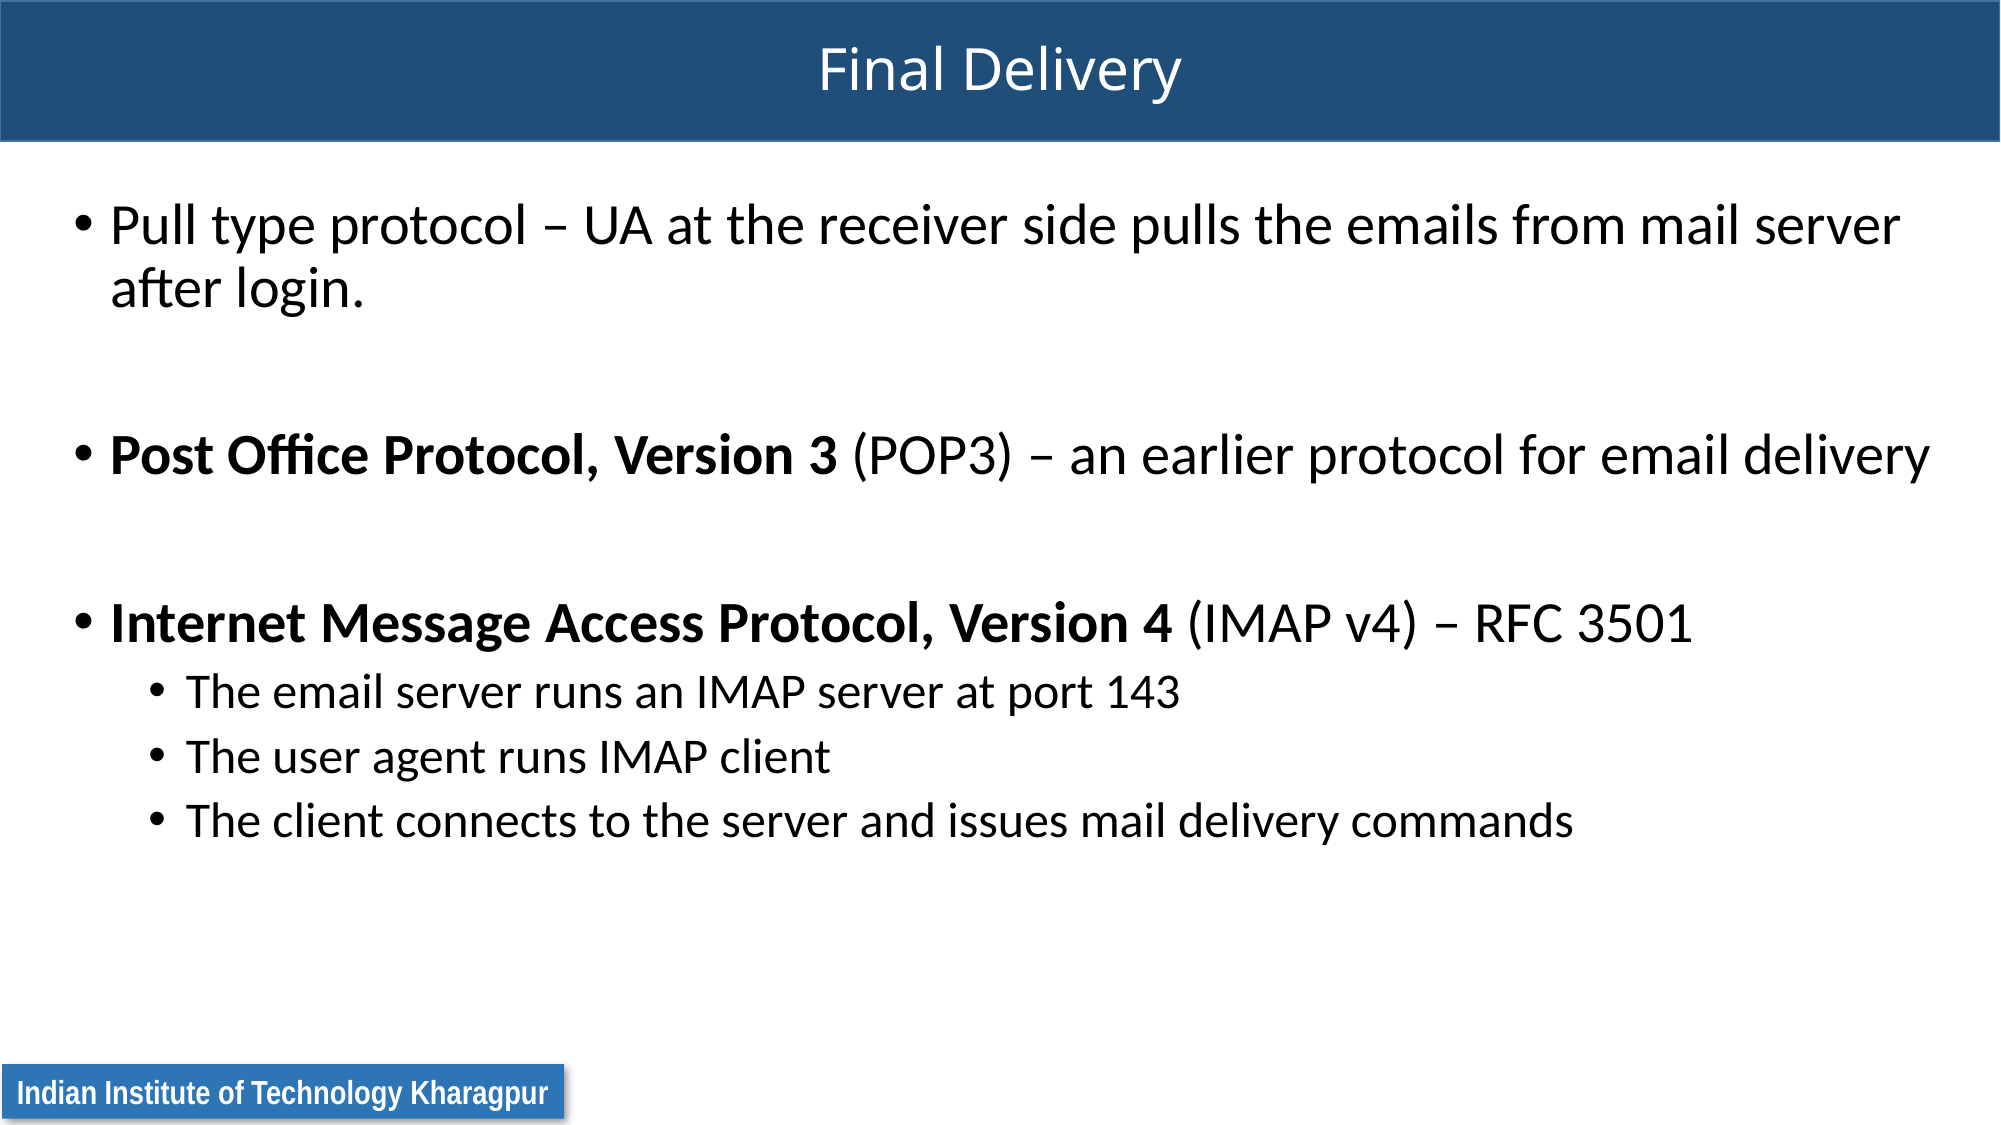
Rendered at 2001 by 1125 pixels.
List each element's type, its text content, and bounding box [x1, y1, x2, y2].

title Final Delivery [0, 1, 2000, 141]
list Pull type protocol – UA at the receiver side pulls the emails from mail server after login. Post Office Protocol, Version 3 (POP3) – an earlier protocol for email delivery Internet Message Access Protocol, Version 4 (IMAP v4) – RFC 3501 The email server runs an IMAP server at port 143 The user agent runs IMAP client The client connects to the server and issues mail delivery commands [58, 186, 1954, 1065]
